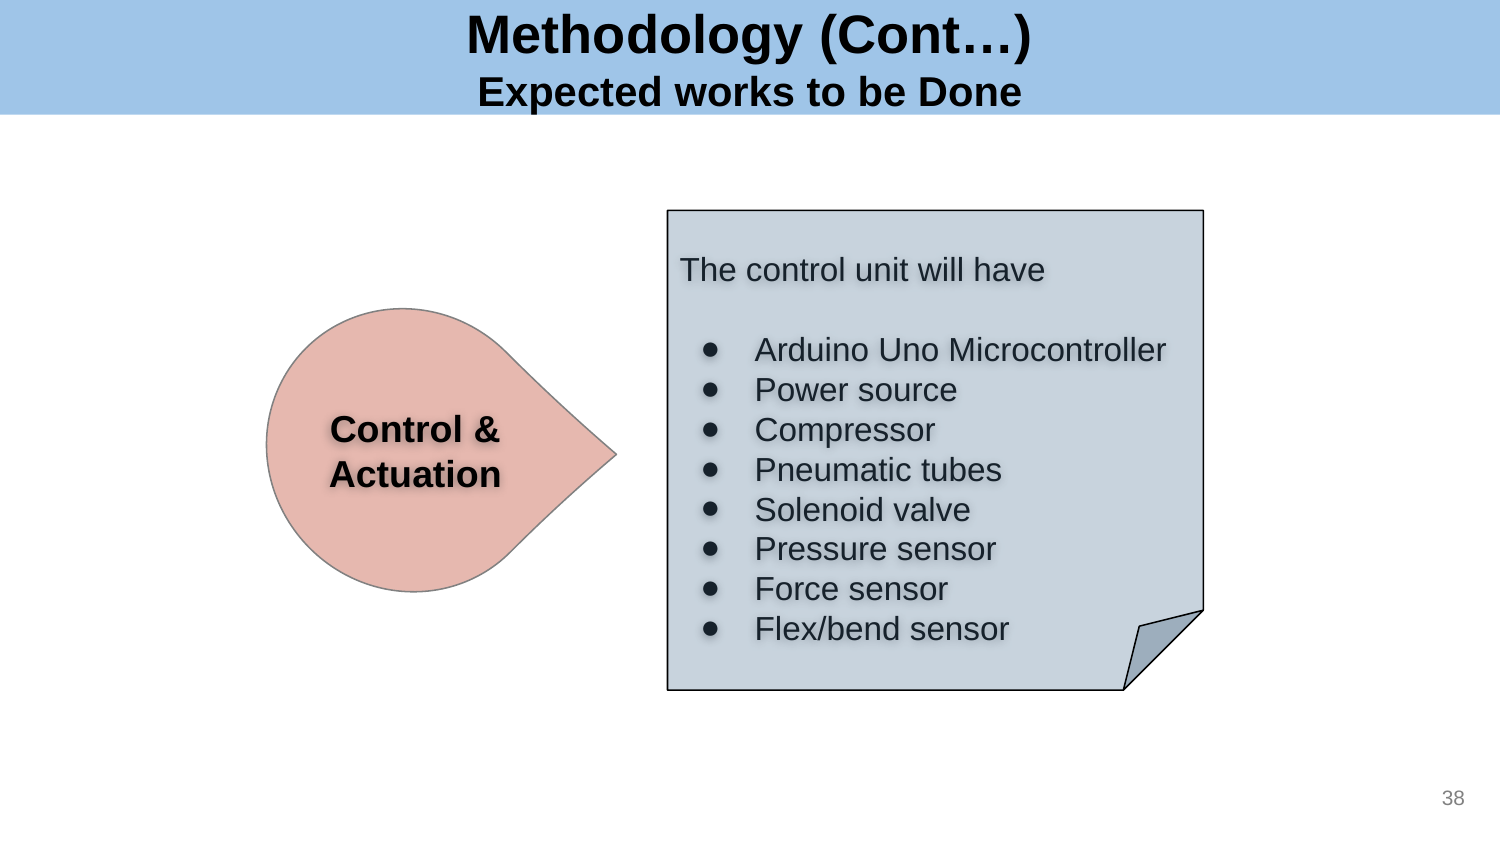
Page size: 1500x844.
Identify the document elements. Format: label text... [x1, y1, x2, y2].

text_box [551, 397, 617, 513]
title Methodology (Cont…) Expected works to be Done [0, 0, 1500, 115]
text_box [667, 210, 1204, 691]
text_box Control & Actuation [284, 389, 547, 510]
text_box [287, 519, 545, 592]
text_box The control unit will have Arduino Uno Microcontroller Power source Compressor Pneumatic tubes Solenoid valve Pressure sensor Force sensor Flex/bend sensor [1152, 233, 1207, 663]
slide_number ‹#› [1389, 764, 1480, 830]
text_box [266, 308, 541, 497]
